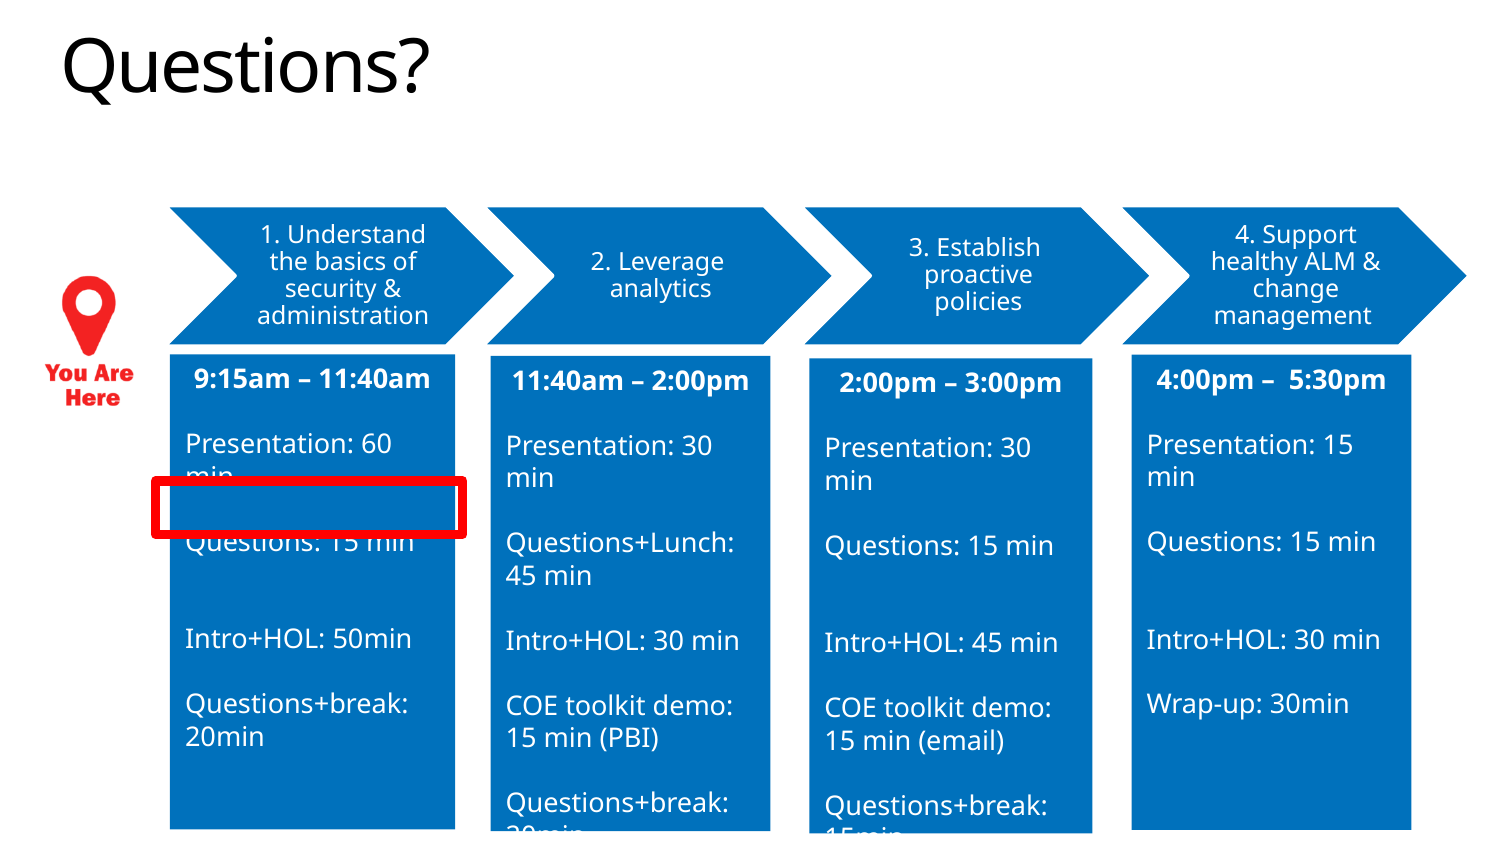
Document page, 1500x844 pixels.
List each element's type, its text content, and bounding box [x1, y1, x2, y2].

text_box 9:15am – 11:40am Presentation: 60 min Questions: 15 min Intro+HOL: 50min Questions+break: 20min [168, 536, 457, 832]
text_box 2:00pm – 3:00pm Presentation: 30 min Questions: 15 min Intro+HOL: 45 min COE toolkit demo: 15 min (email) Questions+break: 15min [807, 363, 1095, 836]
text_box 11:40am – 2:00pm Presentation: 30 min Questions+Lunch: 45 min Intro+HOL: 30 min COE toolkit demo: 15 min (PBI) Questions+break: 20min [489, 363, 772, 833]
title Questions? [60, 28, 1450, 110]
text_box [153, 479, 465, 536]
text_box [163, 197, 1471, 355]
text_box 9:15am – 11:40am Presentation: 60 min Questions: 15 min Intro+HOL: 50min Questions+break: 20min [168, 363, 457, 479]
text_box 4:00pm – 5:30pm Presentation: 15 min Questions: 15 min Intro+HOL: 30 min Wrap-up: 30min [1130, 363, 1414, 832]
picture [14, 268, 163, 417]
